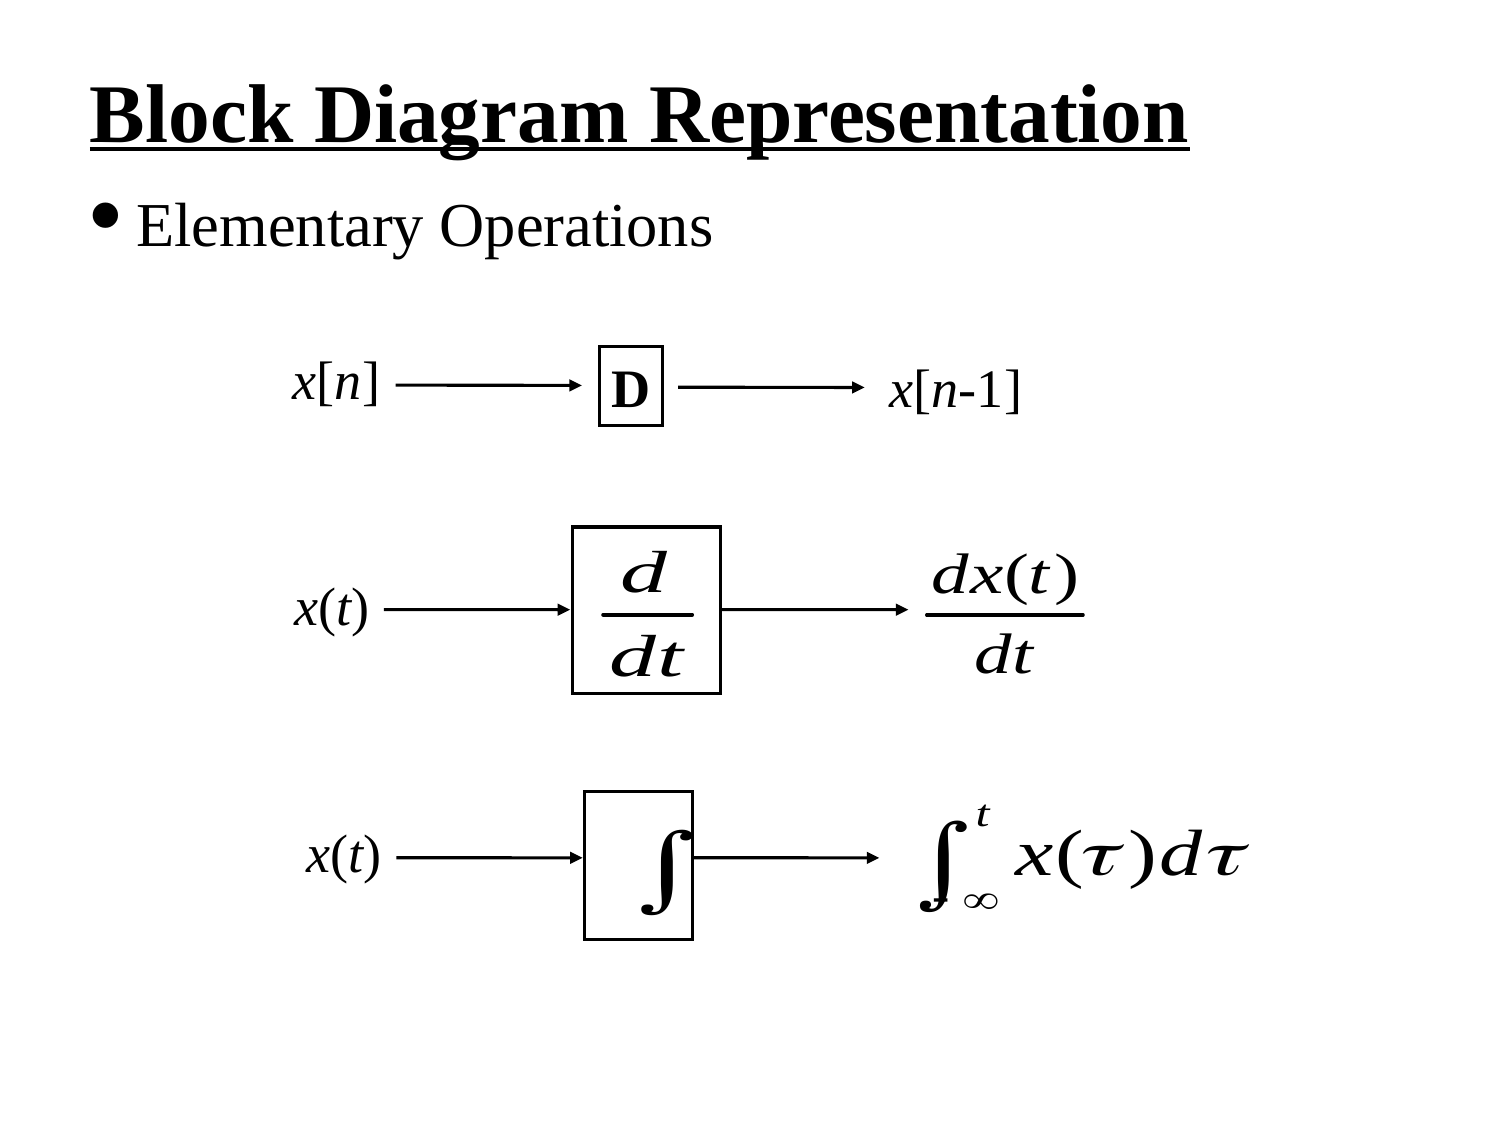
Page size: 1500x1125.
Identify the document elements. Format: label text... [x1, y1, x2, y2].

text_box x(t) [279, 564, 385, 644]
text_box x[n-1] [875, 345, 1042, 426]
text_box [701, 851, 880, 865]
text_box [891, 782, 1266, 925]
text_box [725, 603, 908, 616]
text_box Block Diagram Representation Elementary Operations [0, 1, 1500, 266]
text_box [913, 538, 1102, 687]
text_box x(t) [291, 810, 397, 891]
text_box [678, 381, 865, 394]
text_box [584, 791, 698, 940]
text_box [385, 603, 567, 616]
text_box [397, 851, 579, 865]
text_box D [599, 346, 663, 426]
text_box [572, 526, 721, 694]
text_box x[n] [278, 338, 396, 419]
text_box [395, 379, 582, 392]
